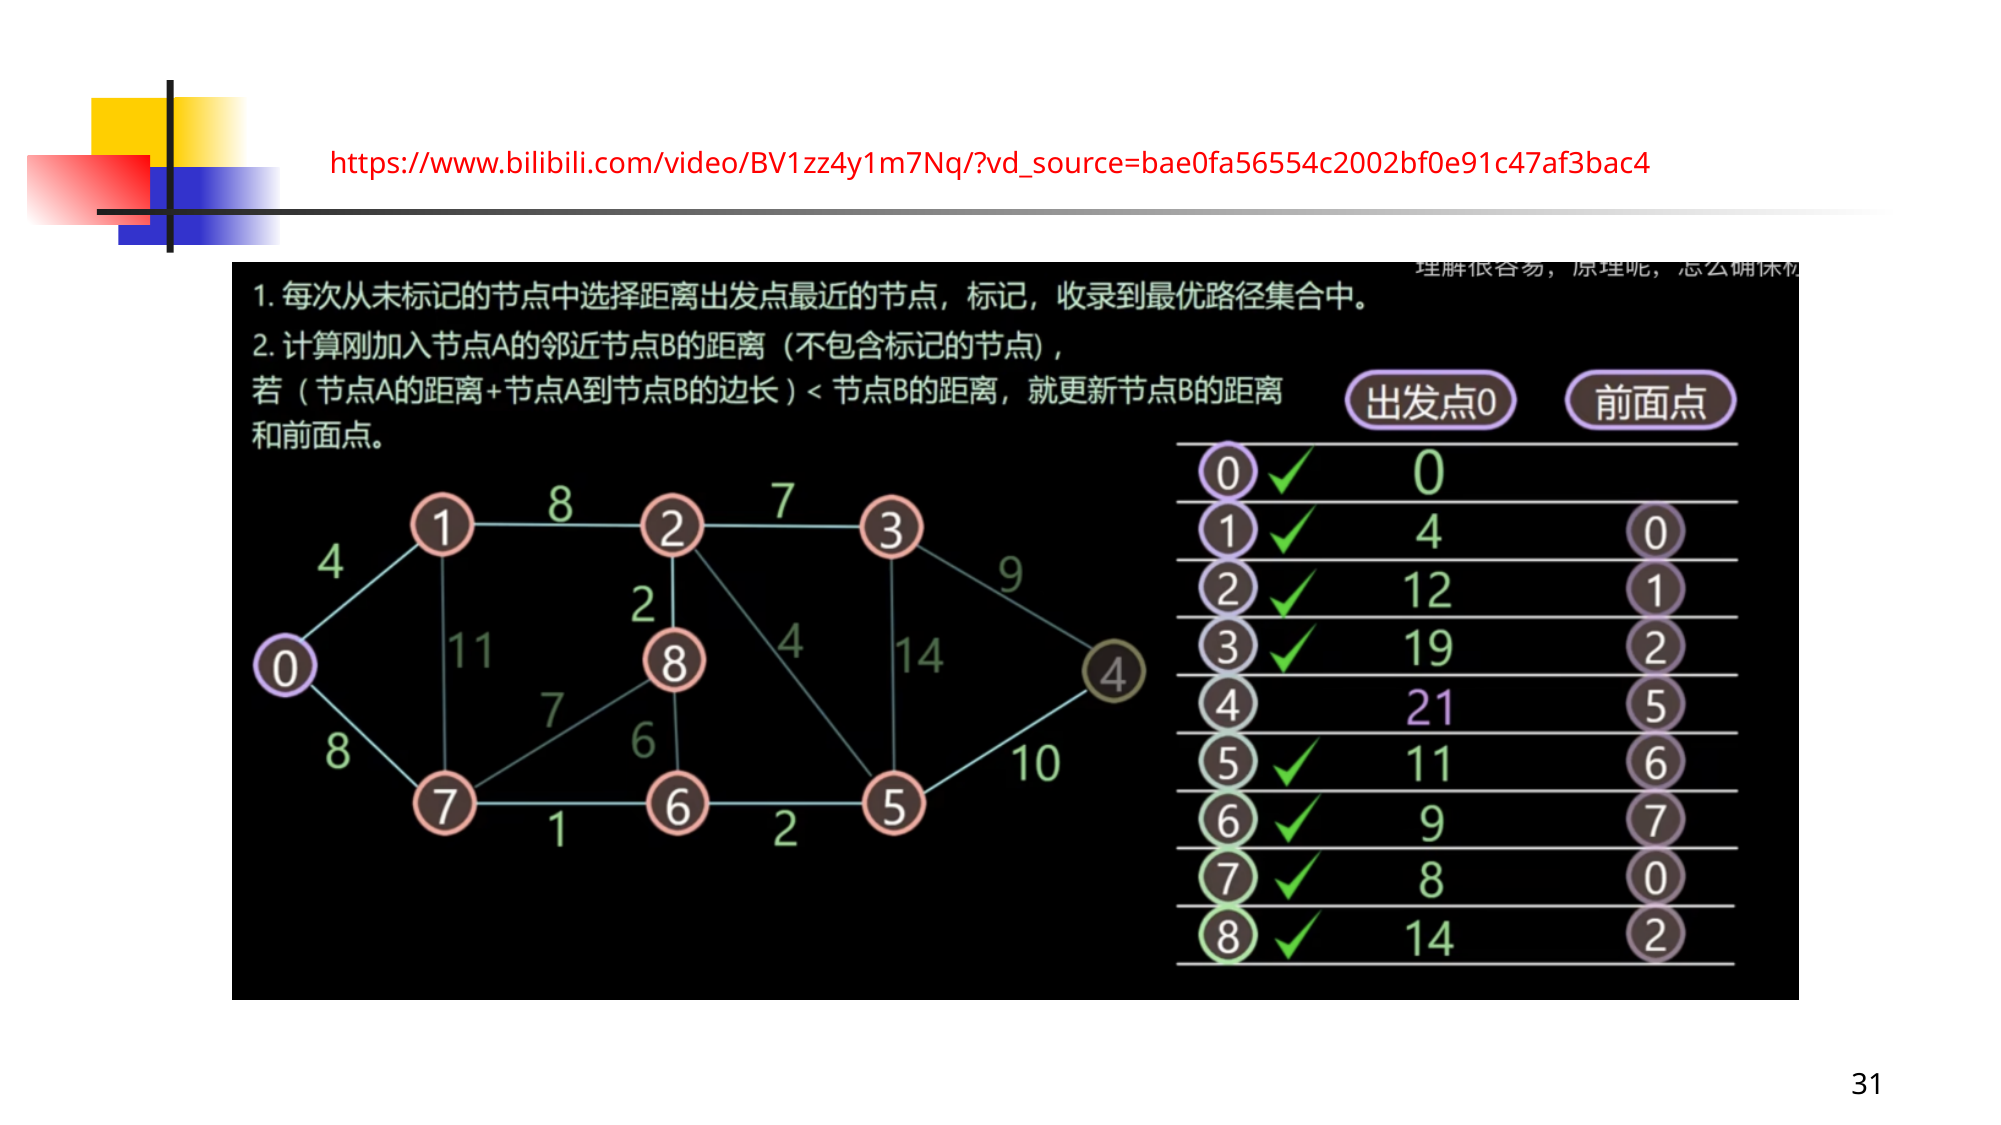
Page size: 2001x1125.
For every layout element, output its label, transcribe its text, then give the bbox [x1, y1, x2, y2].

picture [231, 262, 1800, 1000]
text_box https://www.bilibili.com/video/BV1zz4y1m7Nq/?vd_source=bae0fa56554c2002bf0e91c47af3bac4 [314, 137, 1756, 187]
slide_number 31 [1483, 1037, 1901, 1113]
